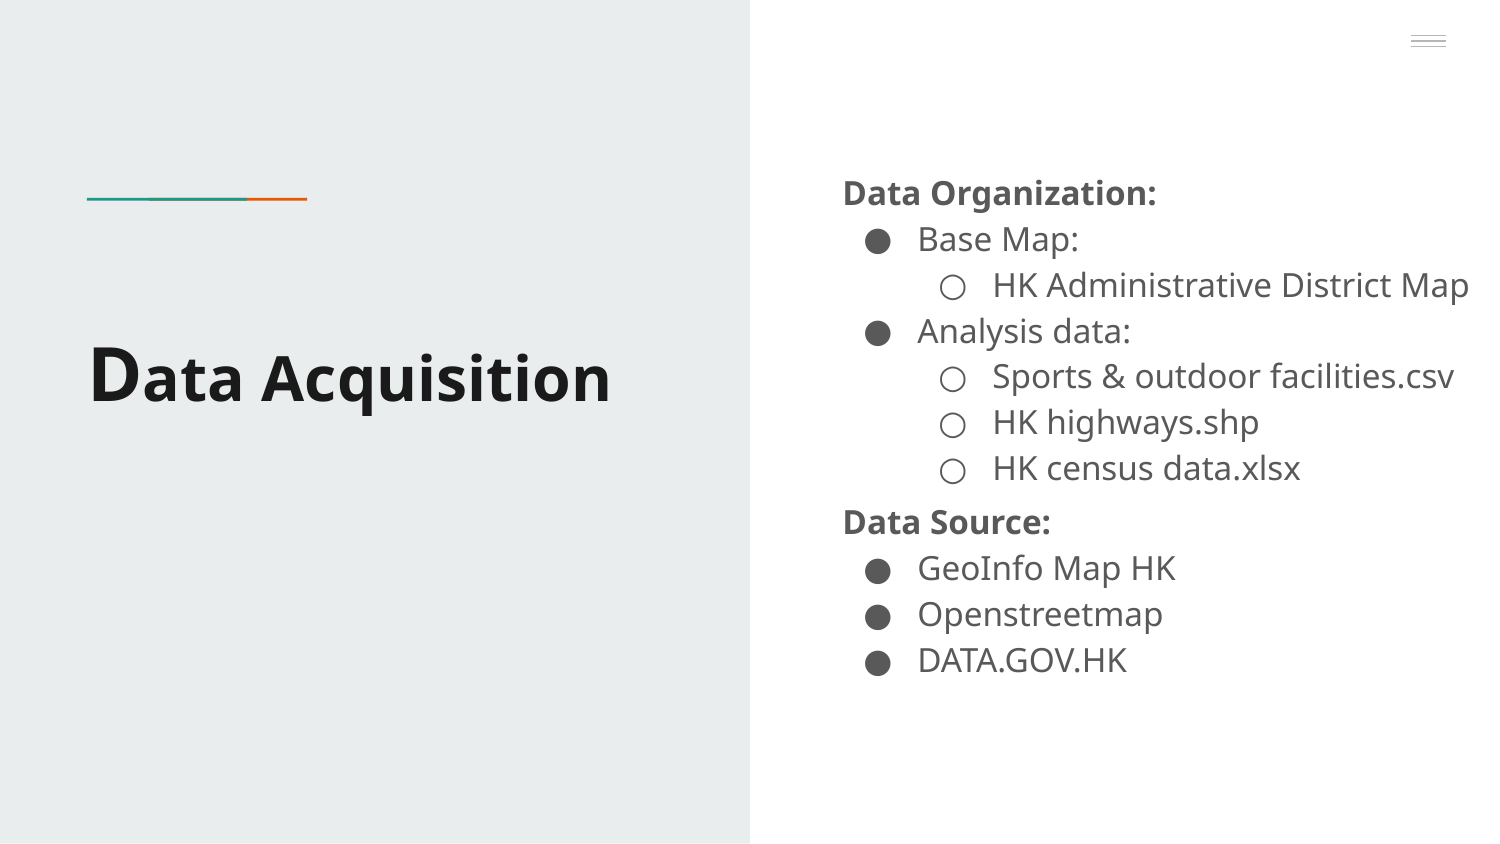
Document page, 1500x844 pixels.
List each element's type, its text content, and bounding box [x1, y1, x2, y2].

list Data Source: GeoInfo Map HK Openstreetmap DATA.GOV.HK [827, 498, 1381, 844]
title Data Acquisition [72, 234, 736, 510]
list Data Organization: Base Map: HK Administrative District Map Analysis data: Sports & outdoor facilities.csv HK highways.shp HK census data.xlsx [827, 151, 1500, 498]
